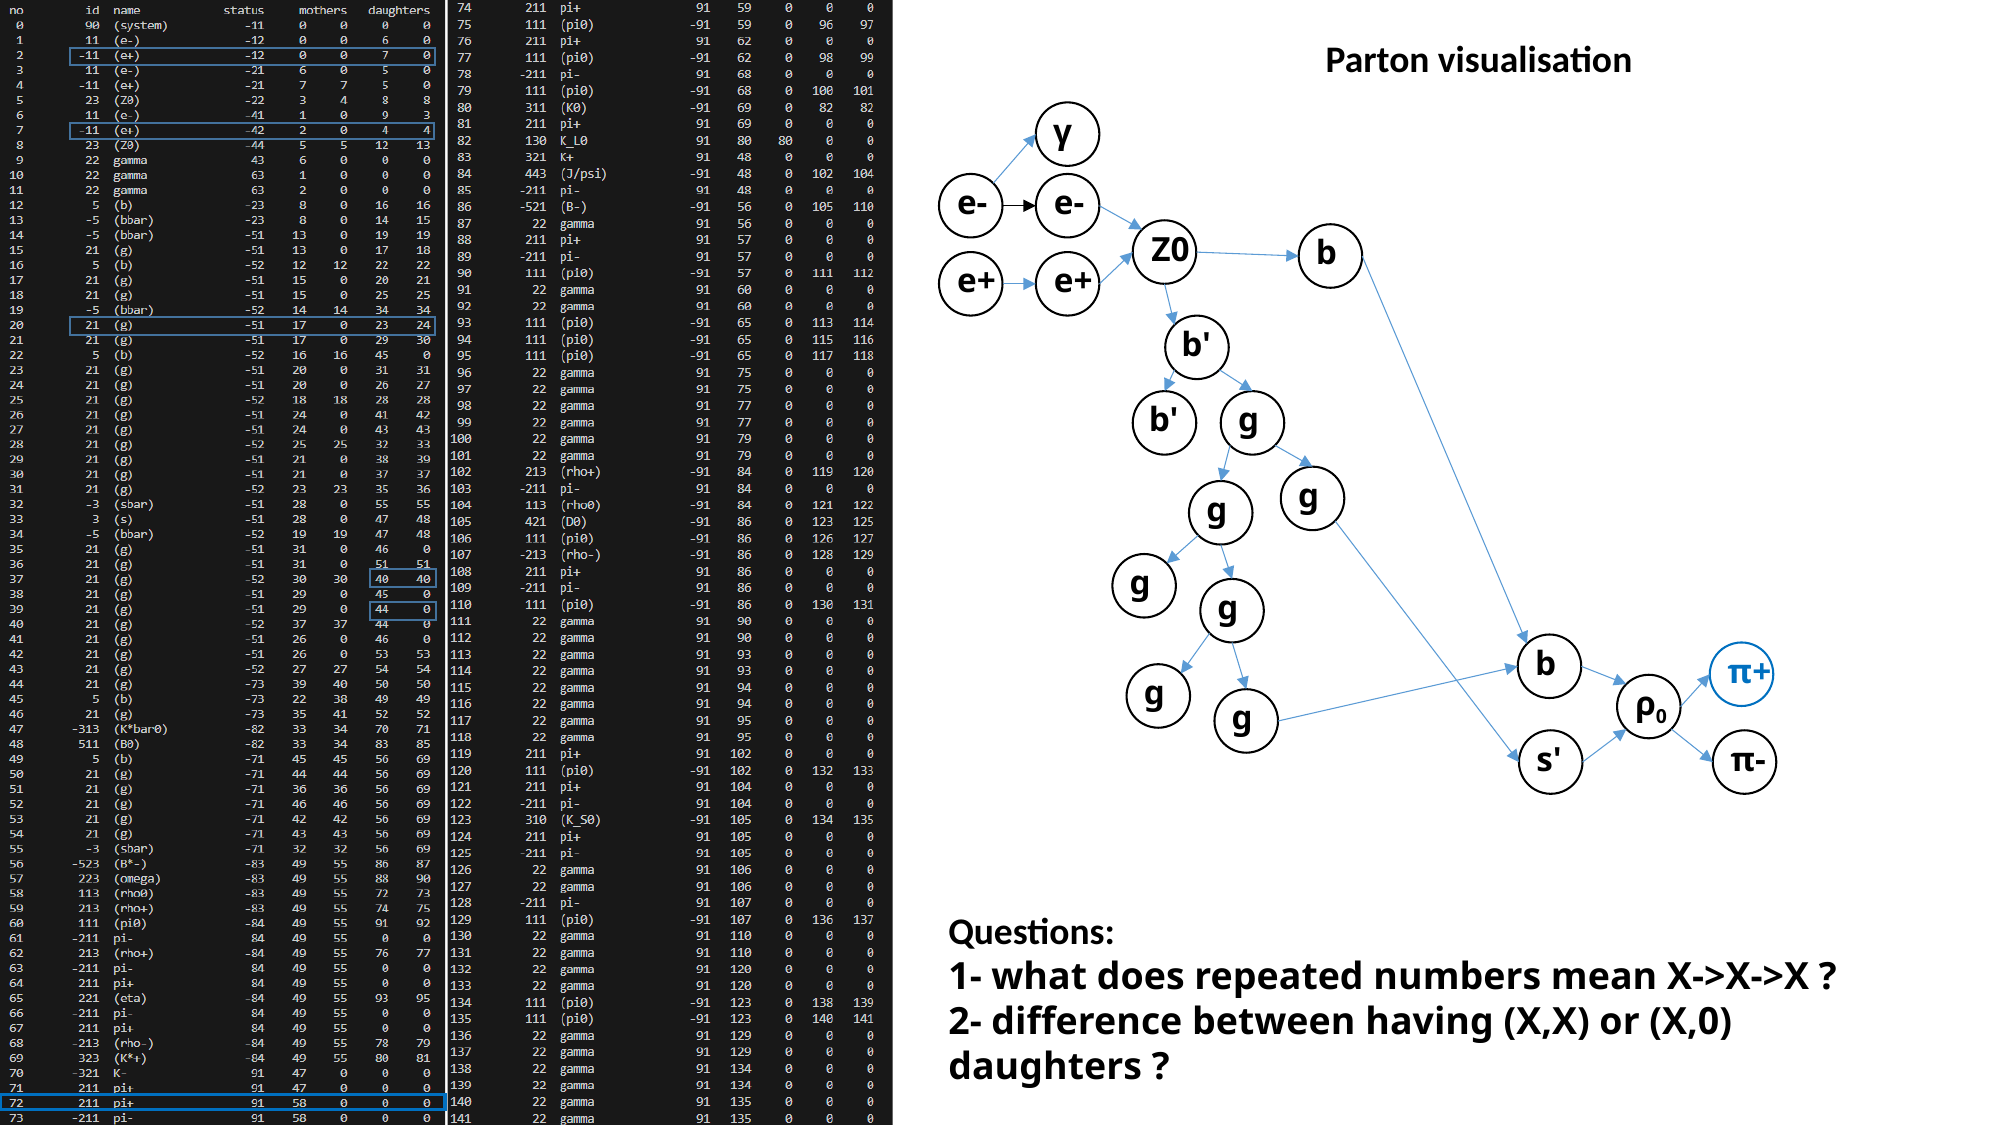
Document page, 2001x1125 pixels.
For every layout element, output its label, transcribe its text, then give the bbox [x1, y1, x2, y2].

text_box [1120, 564, 1177, 619]
text_box [1718, 698, 1765, 708]
picture [447, 0, 893, 1125]
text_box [1582, 728, 1627, 763]
text_box e- [1039, 173, 1100, 229]
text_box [993, 134, 1036, 184]
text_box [1220, 445, 1231, 481]
text_box b' [1166, 315, 1226, 371]
text_box [1199, 487, 1254, 546]
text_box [1680, 674, 1710, 707]
text_box π- [1715, 730, 1781, 785]
text_box [1334, 473, 1346, 520]
text_box [1175, 371, 1219, 381]
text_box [1180, 633, 1210, 674]
text_box [1125, 681, 1129, 711]
text_box b [1301, 224, 1352, 279]
text_box [1721, 785, 1768, 795]
text_box g [1191, 481, 1242, 536]
text_box g [1216, 689, 1268, 744]
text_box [1335, 520, 1519, 763]
text_box [1141, 275, 1188, 285]
text_box [1044, 307, 1091, 317]
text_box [1671, 728, 1713, 763]
text_box [937, 268, 942, 300]
text_box b [1520, 634, 1571, 690]
text_box [1187, 499, 1191, 527]
text_box [1274, 398, 1286, 445]
text_box [1134, 674, 1192, 729]
text_box g [1129, 664, 1180, 719]
picture [0, 0, 446, 1125]
text_box g [1114, 553, 1166, 609]
text_box [947, 229, 994, 239]
text_box [1222, 696, 1279, 754]
text_box ρ0 [1620, 674, 1682, 735]
text_box [1708, 658, 1713, 691]
text_box [1034, 120, 1038, 149]
text_box [947, 307, 994, 317]
text_box e+ [942, 252, 1011, 307]
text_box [1278, 666, 1518, 721]
text_box g [1223, 391, 1274, 446]
text_box [1044, 107, 1101, 167]
text_box [1289, 522, 1335, 532]
text_box [1131, 235, 1136, 269]
text_box [1231, 446, 1274, 456]
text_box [1362, 255, 1528, 644]
text_box [1307, 231, 1364, 289]
text_box [1616, 690, 1620, 723]
text_box [1194, 408, 1198, 438]
text_box [1297, 241, 1301, 271]
text_box [1279, 484, 1283, 513]
text_box [1711, 747, 1715, 777]
text_box [1141, 446, 1188, 456]
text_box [1219, 369, 1253, 392]
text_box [1164, 369, 1175, 392]
text_box [937, 189, 942, 222]
text_box [1527, 785, 1575, 795]
text_box Questions: 1- what does repeated numbers mean X->X->X ? 2- difference between having (X,X) or (X,0) daughters ? [933, 899, 1978, 1095]
text_box [1226, 332, 1230, 363]
text_box π+ [1713, 642, 1787, 698]
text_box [1099, 252, 1133, 284]
text_box b' [1134, 391, 1194, 446]
text_box g [1202, 578, 1254, 634]
text_box [1632, 735, 1666, 740]
text_box e- [942, 173, 1003, 229]
text_box [1219, 408, 1223, 438]
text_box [1166, 535, 1199, 564]
text_box γ [1038, 102, 1087, 157]
text_box s' [1521, 730, 1577, 785]
text_box g [1283, 466, 1334, 522]
text_box Z0 [1136, 220, 1205, 275]
text_box [1034, 189, 1039, 222]
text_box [1099, 205, 1142, 230]
text_box e+ [1039, 252, 1108, 307]
text_box [1577, 742, 1584, 782]
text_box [1220, 544, 1233, 579]
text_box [1164, 283, 1175, 325]
text_box [1210, 586, 1265, 644]
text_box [1232, 642, 1247, 690]
text_box [1526, 641, 1583, 700]
text_box [1044, 229, 1091, 239]
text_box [1581, 666, 1627, 685]
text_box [1274, 445, 1313, 467]
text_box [1196, 252, 1299, 257]
text_box Parton visualisation [1310, 27, 1648, 88]
text_box [1517, 748, 1521, 776]
text_box [1034, 267, 1039, 300]
